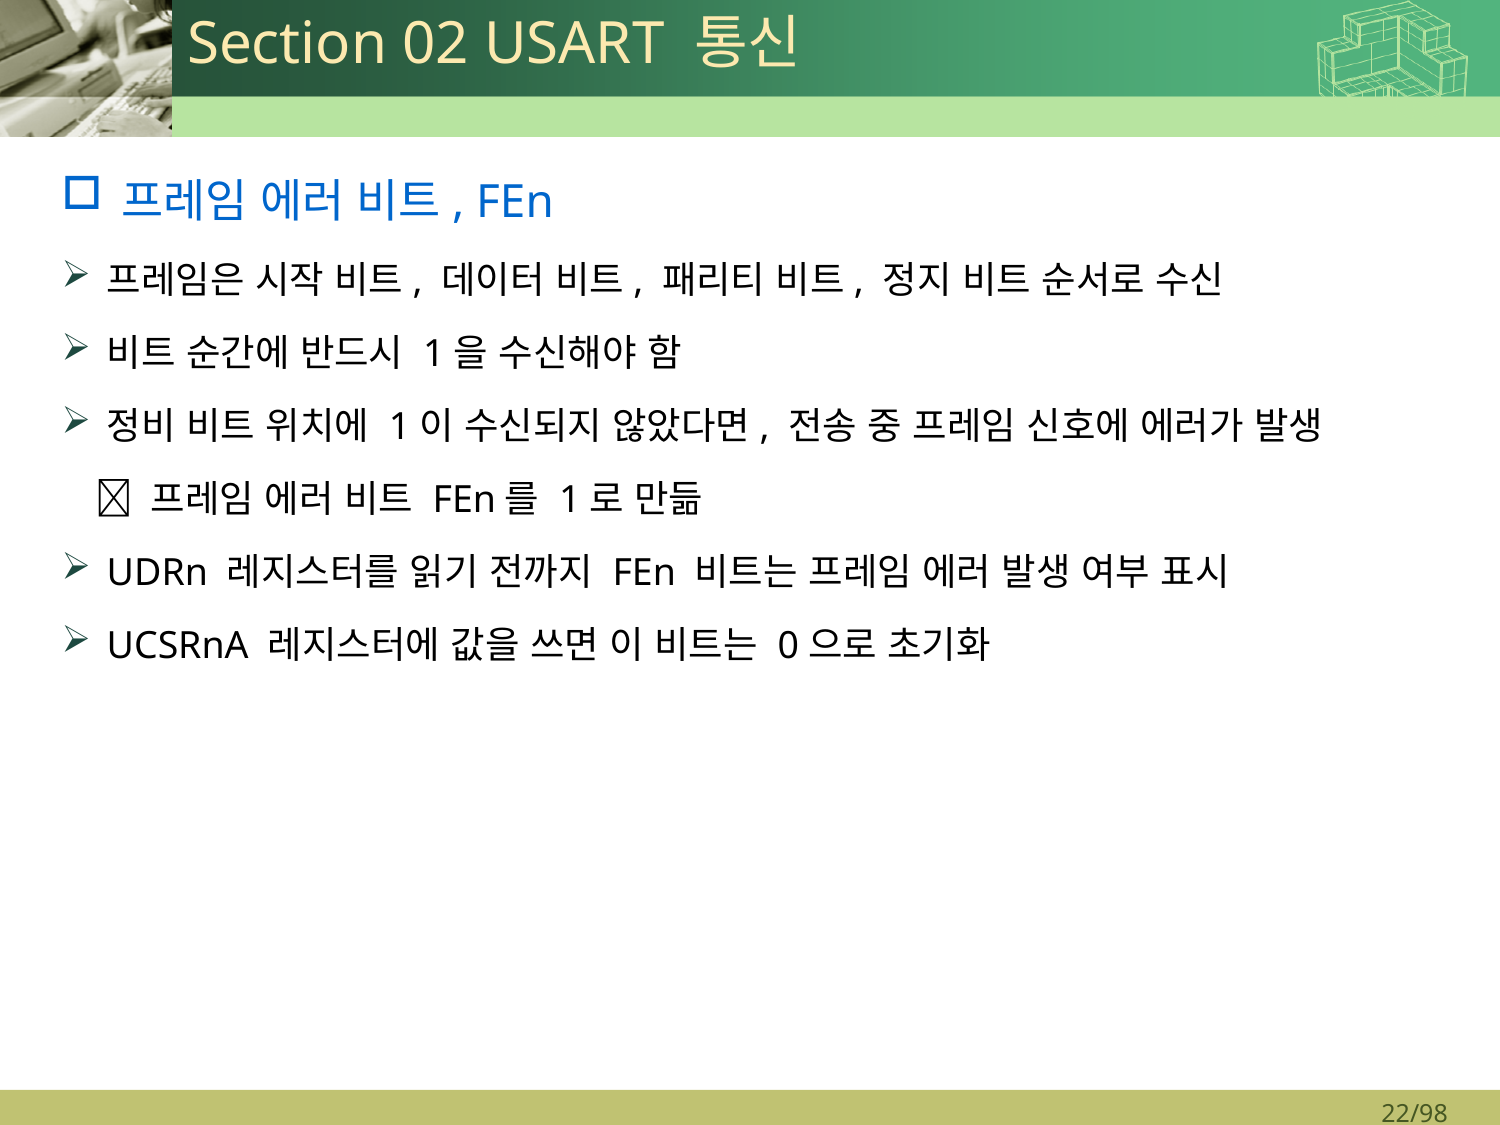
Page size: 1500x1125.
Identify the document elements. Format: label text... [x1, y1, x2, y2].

title Section 02 USART 통신 [172, 75, 1500, 94]
picture [0, 75, 1500, 151]
list 프레임 에러 비트, FEn 프레임은 시작 비트, 데이터 비트, 패리티 비트, 정지 비트 순서로 수신 비트 순간에 반드시 1을 수신해야 함 정비 비트 위치에 1이 수신되지 않았다면, 전송 중 프레임 신호에 에러가 발생  프레임 에러 비트 FEn를 1로 만듦 UDRn 레지스터를 읽기 전까지 FEn 비트는 프레임 에러 발생 여부 표시 UCSRnA 레지스터에 값을 쓰면 이 비트는 0으로 초기화 [46, 164, 1459, 1067]
text_box [0, 0, 1500, 75]
